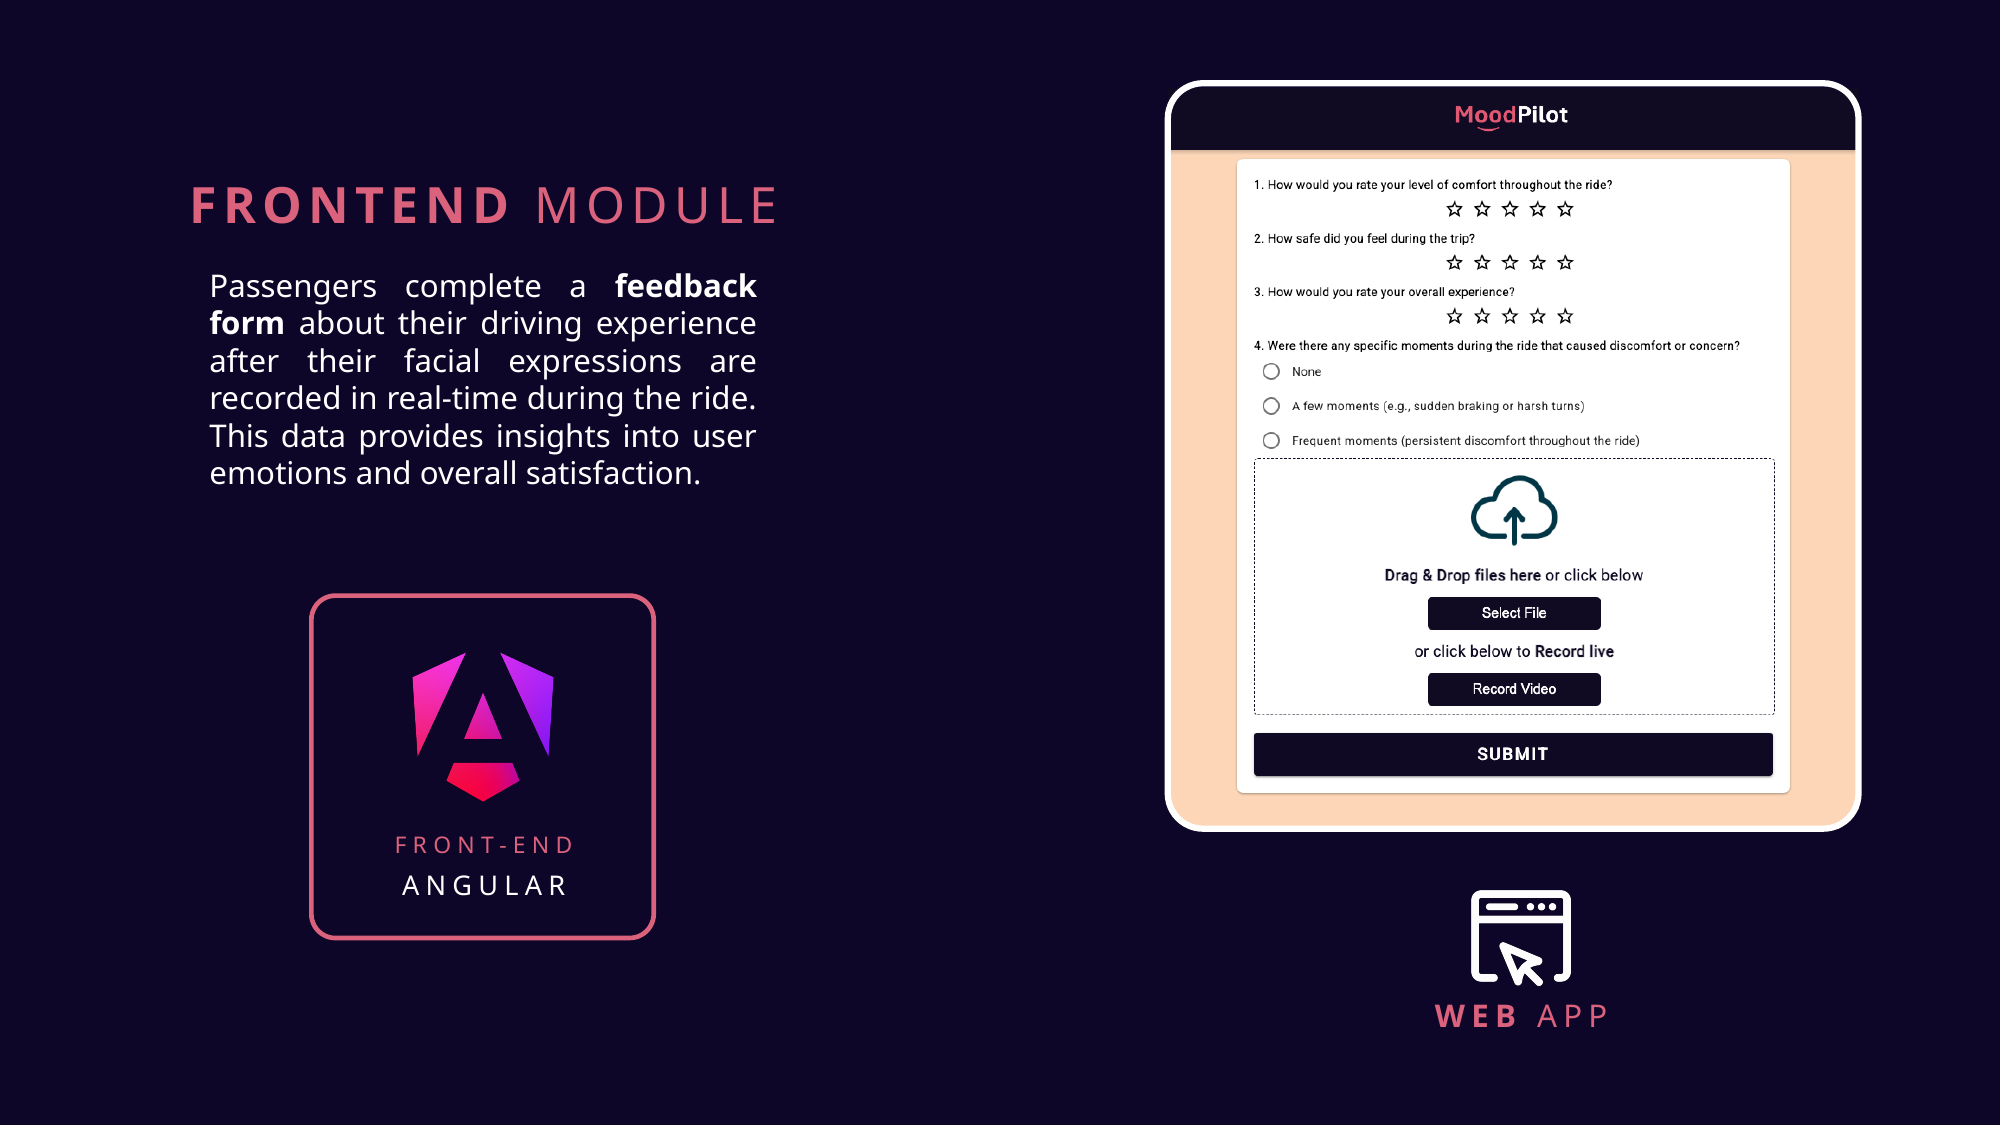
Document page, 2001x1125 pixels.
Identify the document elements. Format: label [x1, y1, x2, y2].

text_box [110, 82, 1890, 1043]
